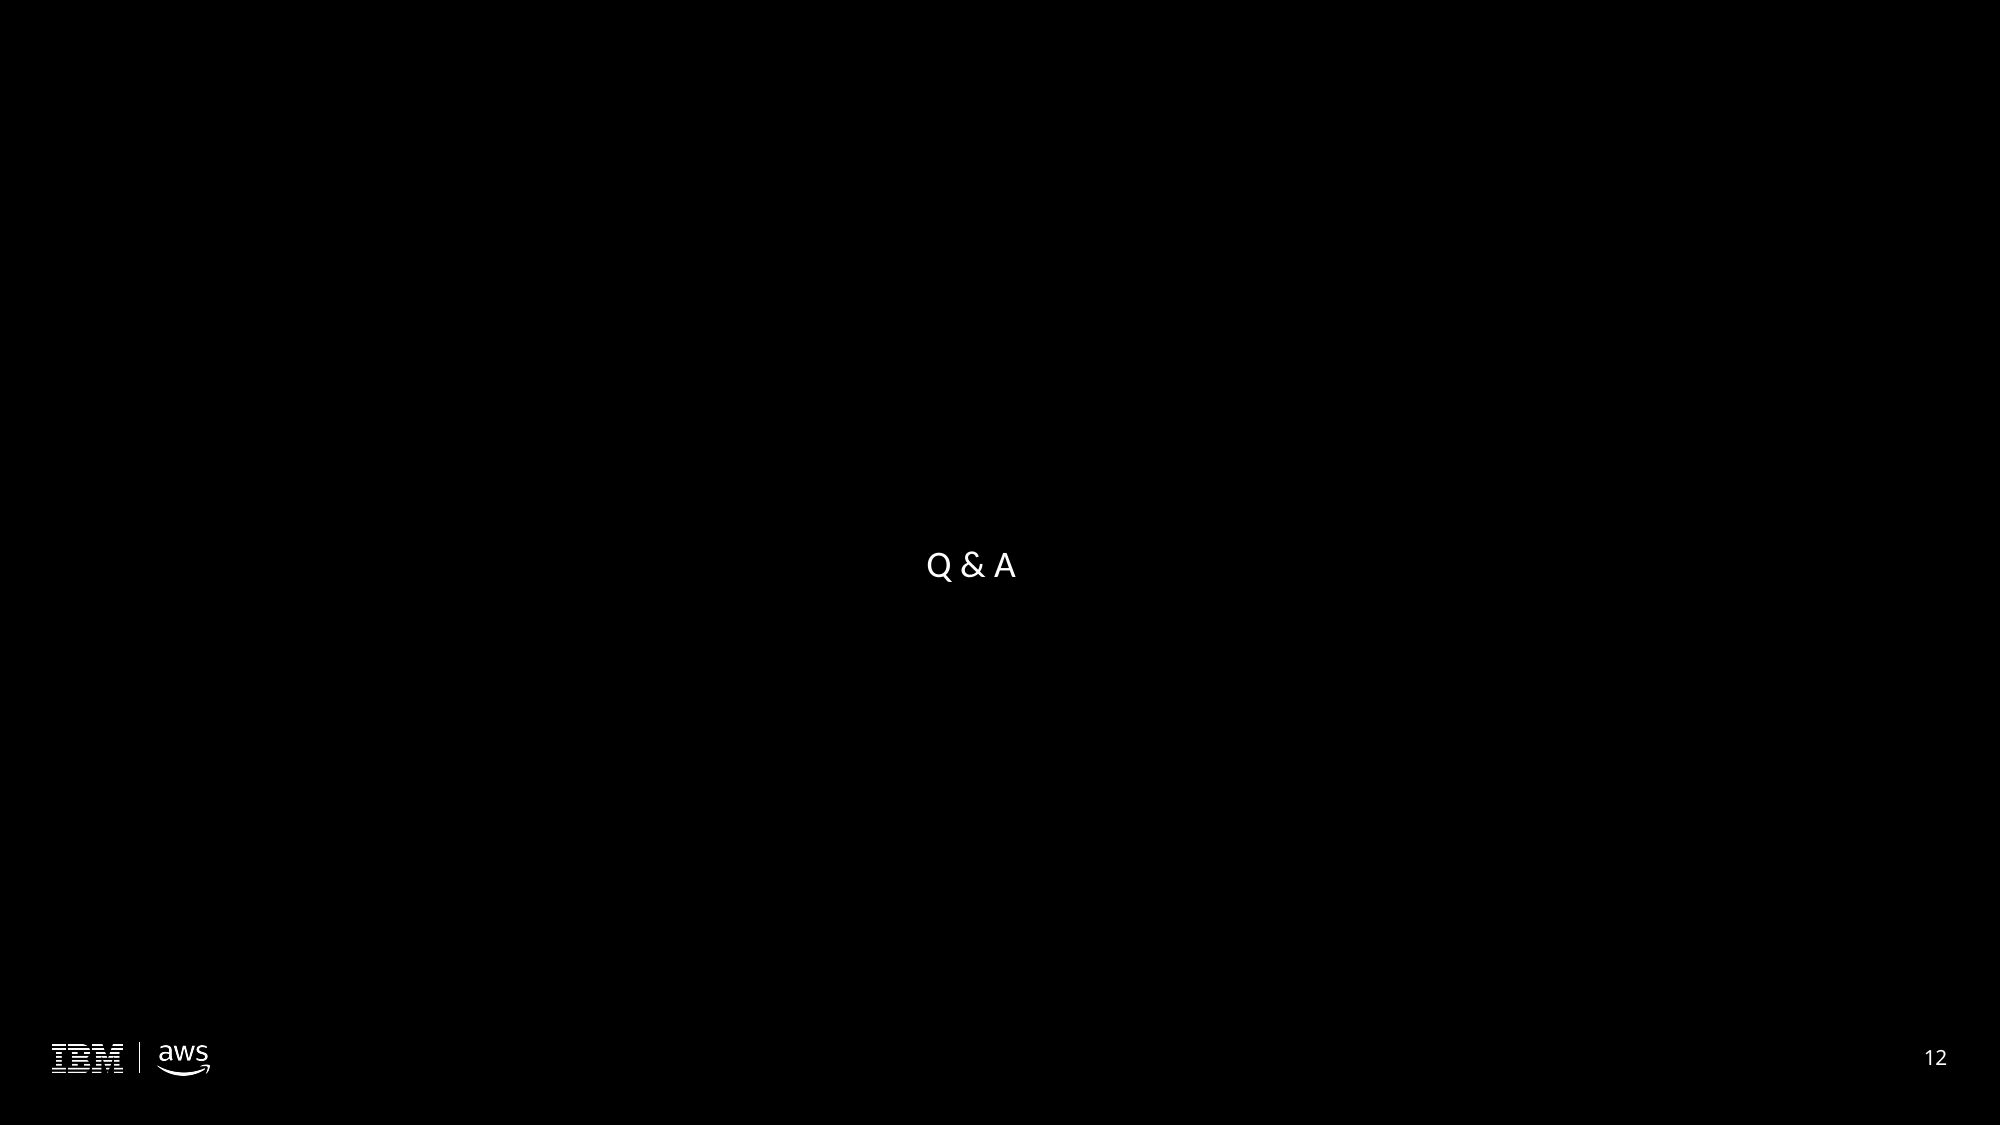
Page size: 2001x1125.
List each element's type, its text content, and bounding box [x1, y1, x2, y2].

text_box Q & A [911, 532, 1056, 592]
picture [52, 1044, 123, 1073]
picture [157, 1045, 210, 1076]
